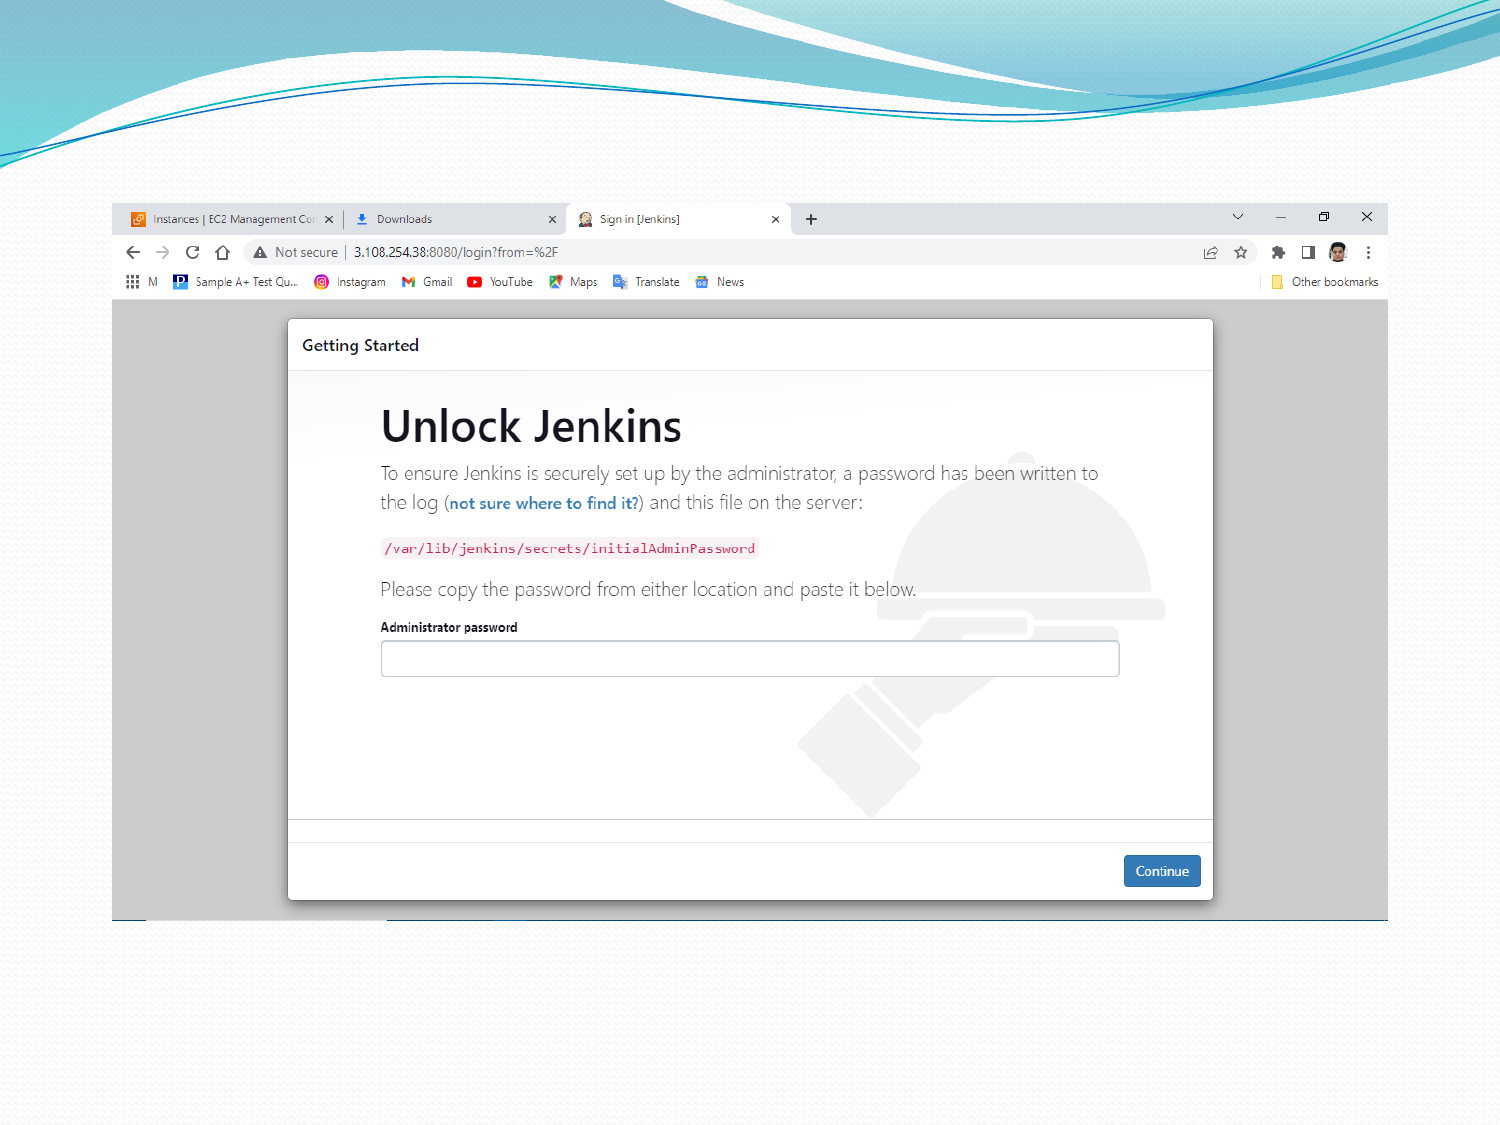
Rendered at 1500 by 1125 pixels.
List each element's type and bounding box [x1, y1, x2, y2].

picture [112, 203, 1388, 921]
